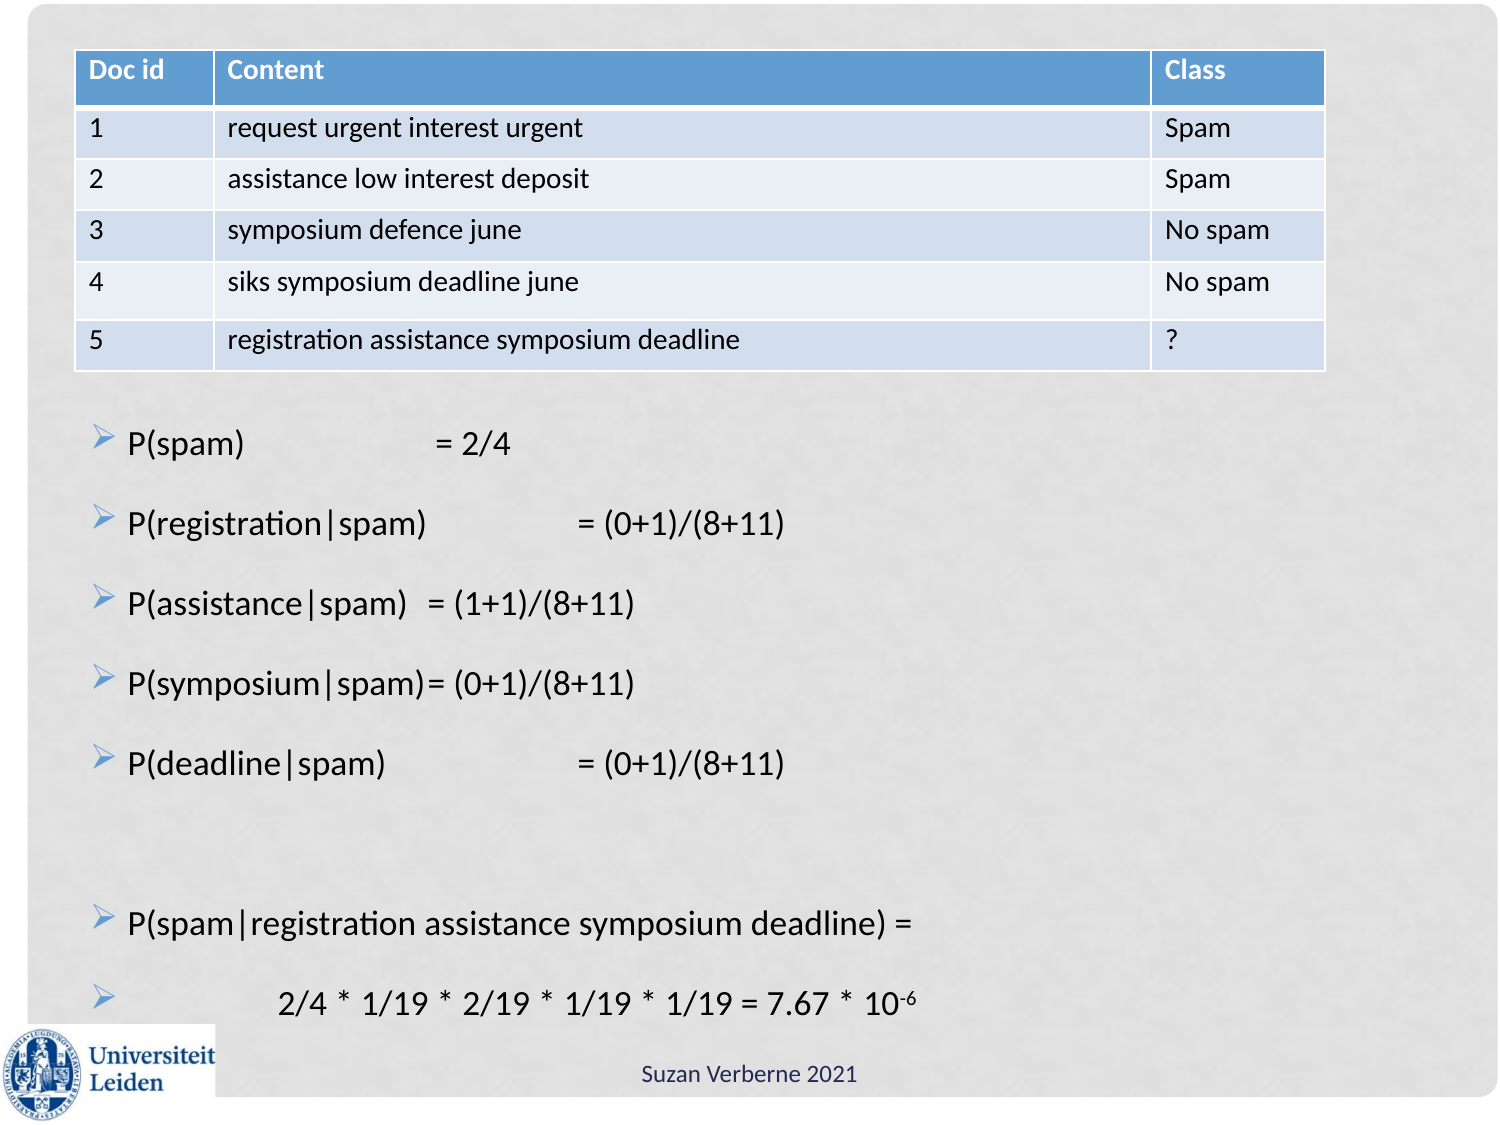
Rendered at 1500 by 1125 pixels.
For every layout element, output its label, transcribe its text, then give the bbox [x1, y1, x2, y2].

table_cell 2 [76, 160, 213, 209]
text_box P(spam) = 2/4 P(registration|spam) = (0+1)/(8+11) P(assistance|spam) = (1+1)/(8+11) P(symposium|spam) = (0+1)/(8+11) P(deadline|spam) = (0+1)/(8+11) P(spam|registration assistance symposium deadline) = 2/4 * 1/19 * 2/19 * 1/19 * 1/19 = 7.67 * 10-6 [74, 412, 1338, 1050]
table_header Doc id [76, 51, 213, 105]
table_cell siks symposium deadline june [215, 263, 1150, 319]
table_cell Spam [1152, 160, 1324, 209]
table_cell 3 [76, 211, 213, 261]
table_cell ? [1152, 321, 1324, 370]
text_box [812, 237, 1500, 980]
table_cell 4 [76, 263, 213, 319]
table_cell request urgent interest urgent [215, 111, 1150, 158]
table_cell Spam [1152, 111, 1324, 158]
table_header Class [1152, 51, 1324, 105]
table_cell registration assistance symposium deadline [215, 321, 1150, 370]
table_cell 1 [76, 111, 213, 158]
table_cell No spam [1152, 211, 1324, 261]
table_header Content [215, 51, 1150, 105]
footer Suzan Verberne 2021 [512, 1042, 988, 1103]
picture [0, 1024, 216, 1125]
table_cell No spam [1152, 263, 1324, 319]
table_cell 5 [76, 321, 213, 370]
table_cell symposium defence june [215, 211, 1150, 261]
table_cell assistance low interest deposit [215, 160, 1150, 209]
